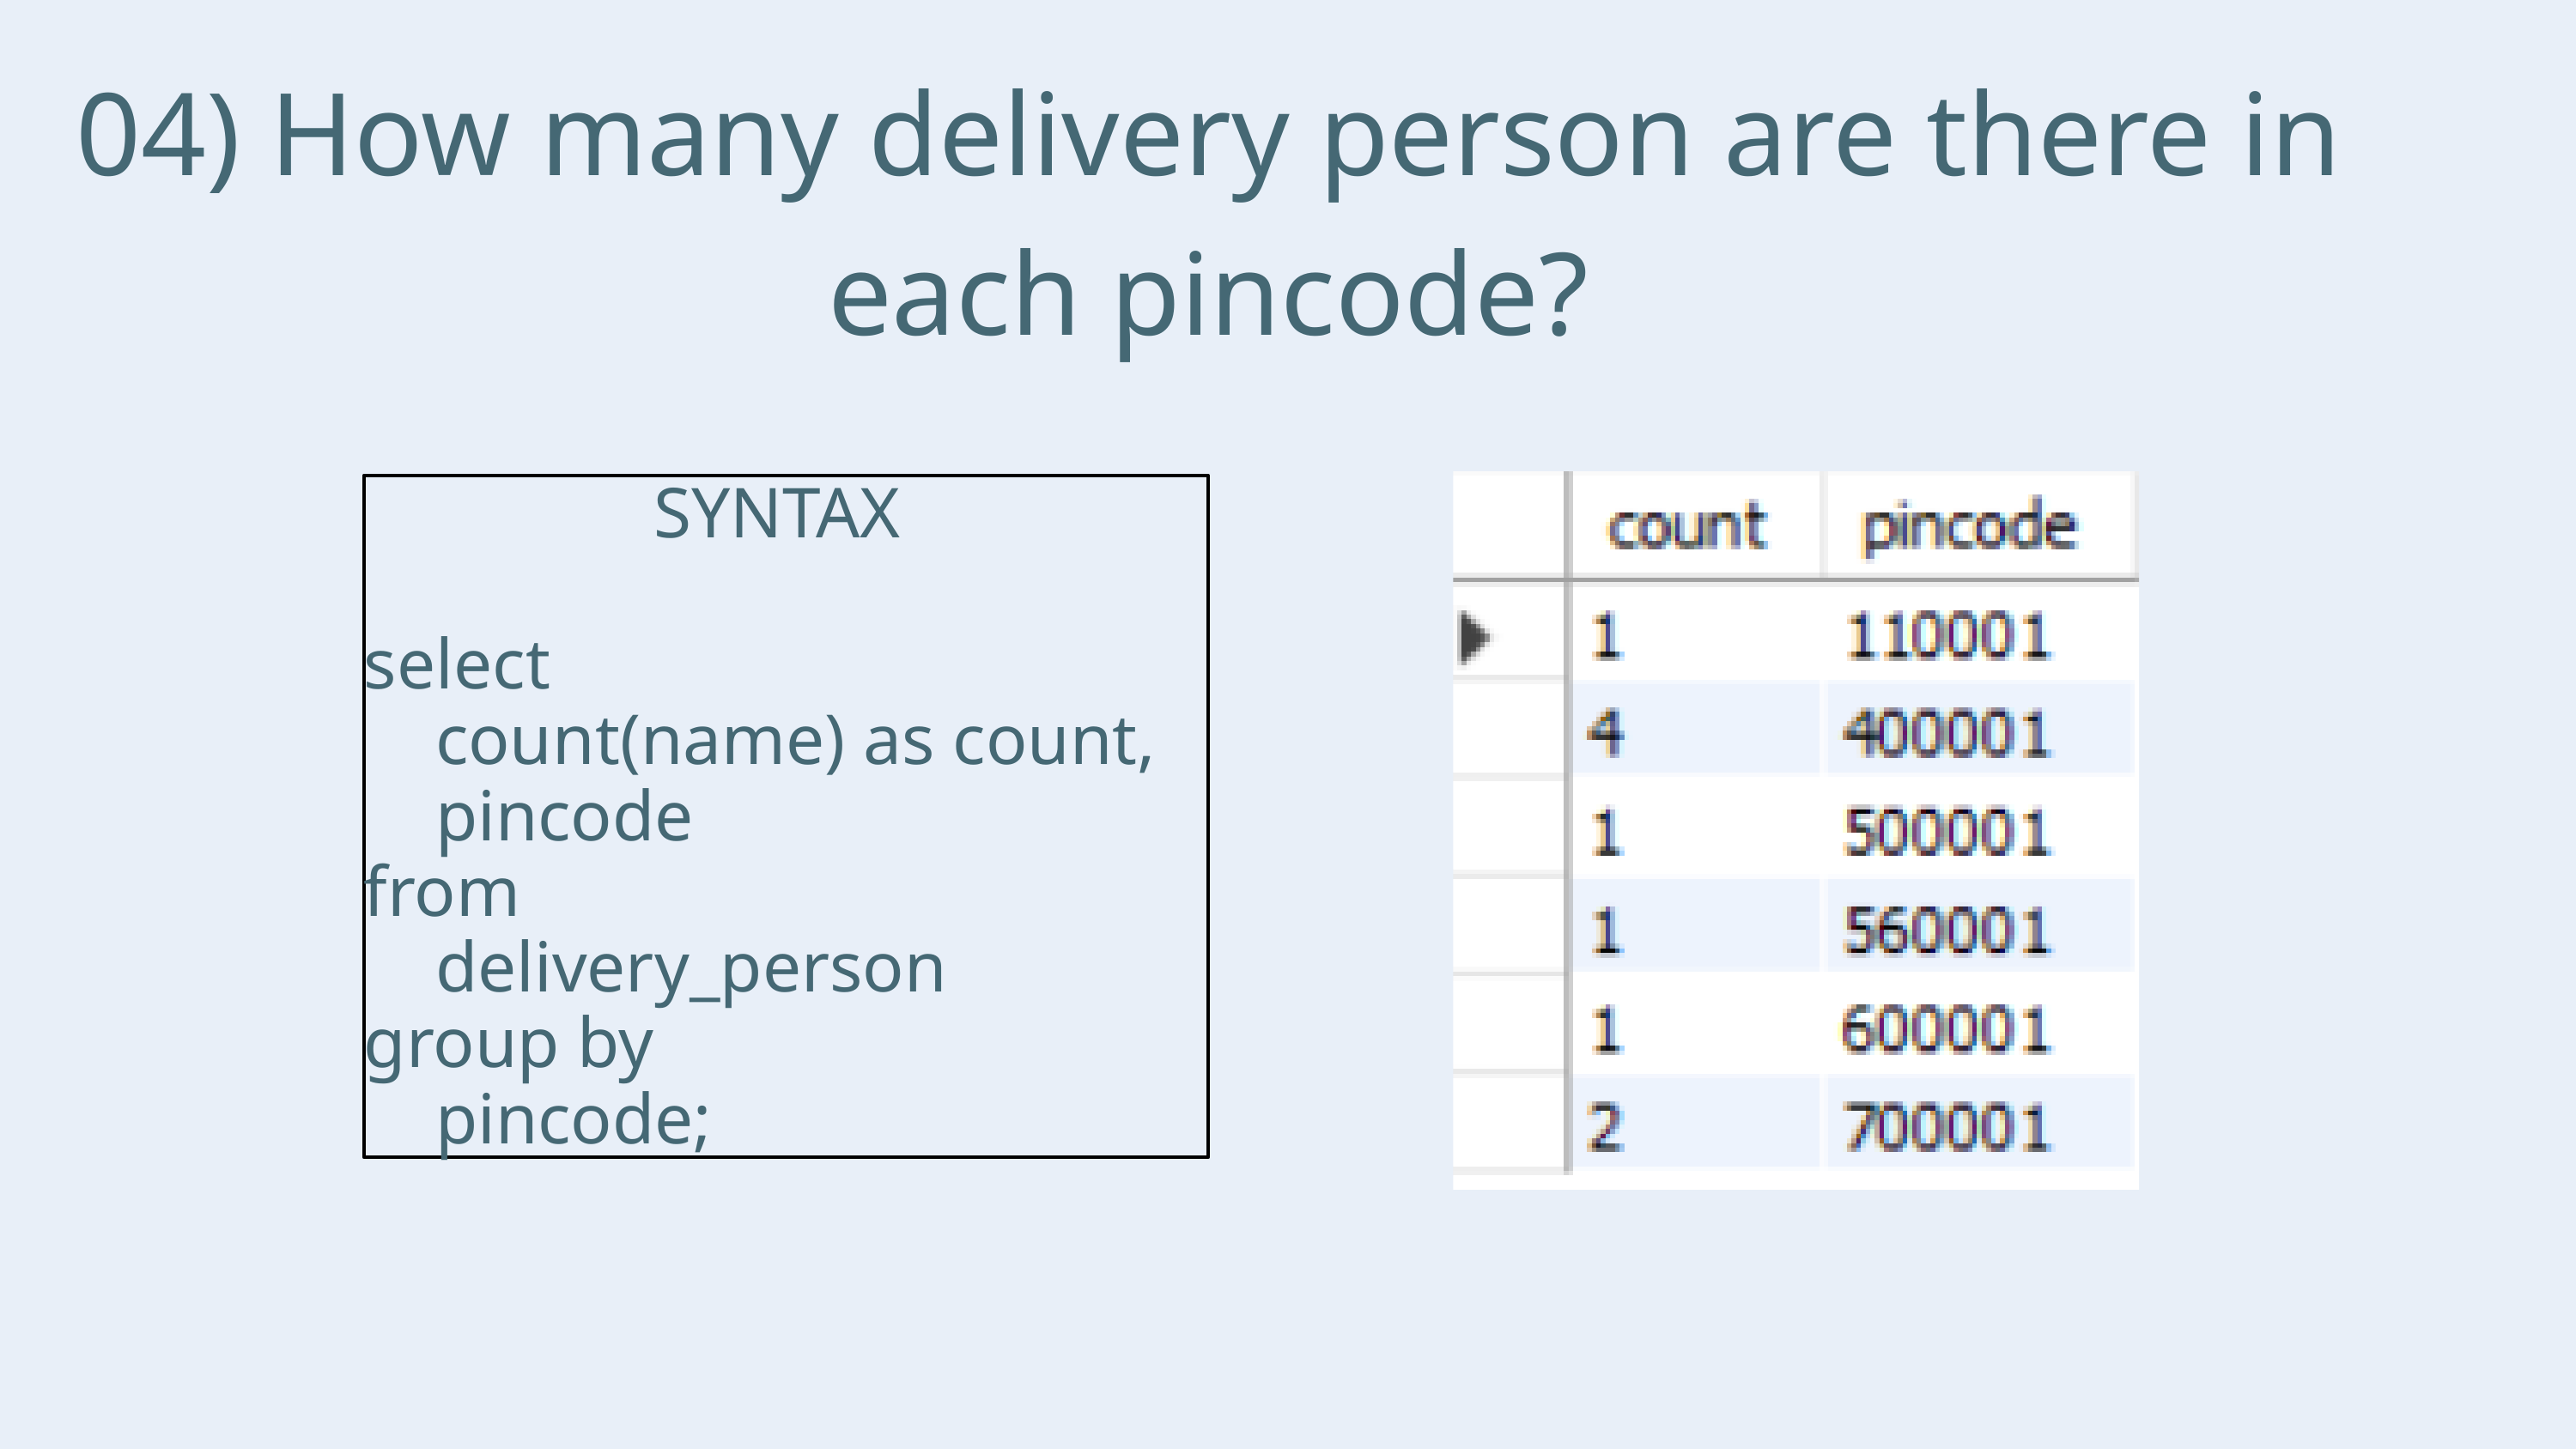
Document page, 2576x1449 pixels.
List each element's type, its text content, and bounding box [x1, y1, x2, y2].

text_box [1453, 471, 2140, 1191]
text_box SYNTAX select count(name) as count, pincode from delivery_person group by pincode; [362, 474, 1210, 1159]
text_box 04) How many delivery person are there in each pincode? [64, 38, 2352, 358]
